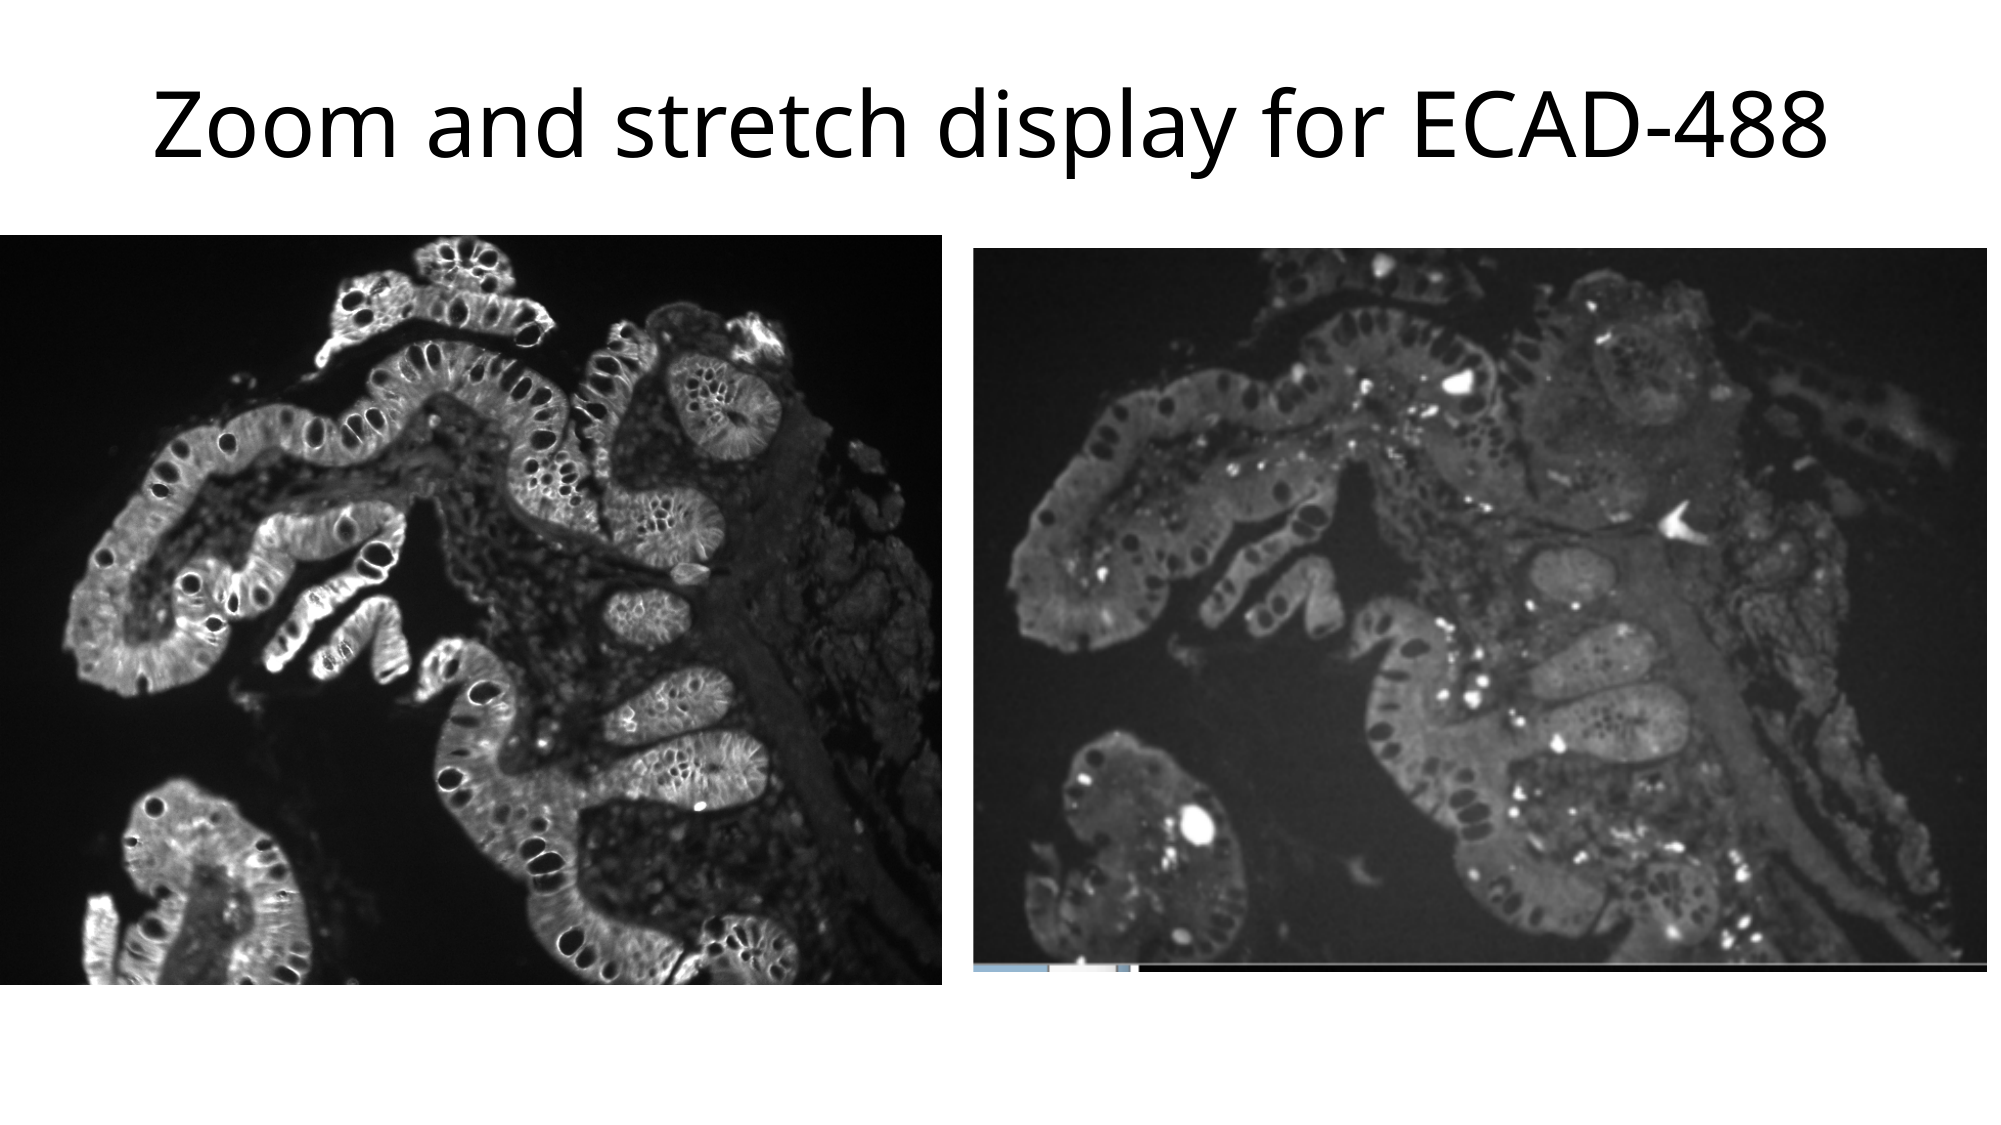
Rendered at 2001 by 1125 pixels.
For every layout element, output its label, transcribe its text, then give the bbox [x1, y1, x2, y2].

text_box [0, 234, 942, 985]
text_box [973, 248, 1987, 972]
title Zoom and stretch display for ECAD-488 [137, 59, 1863, 197]
